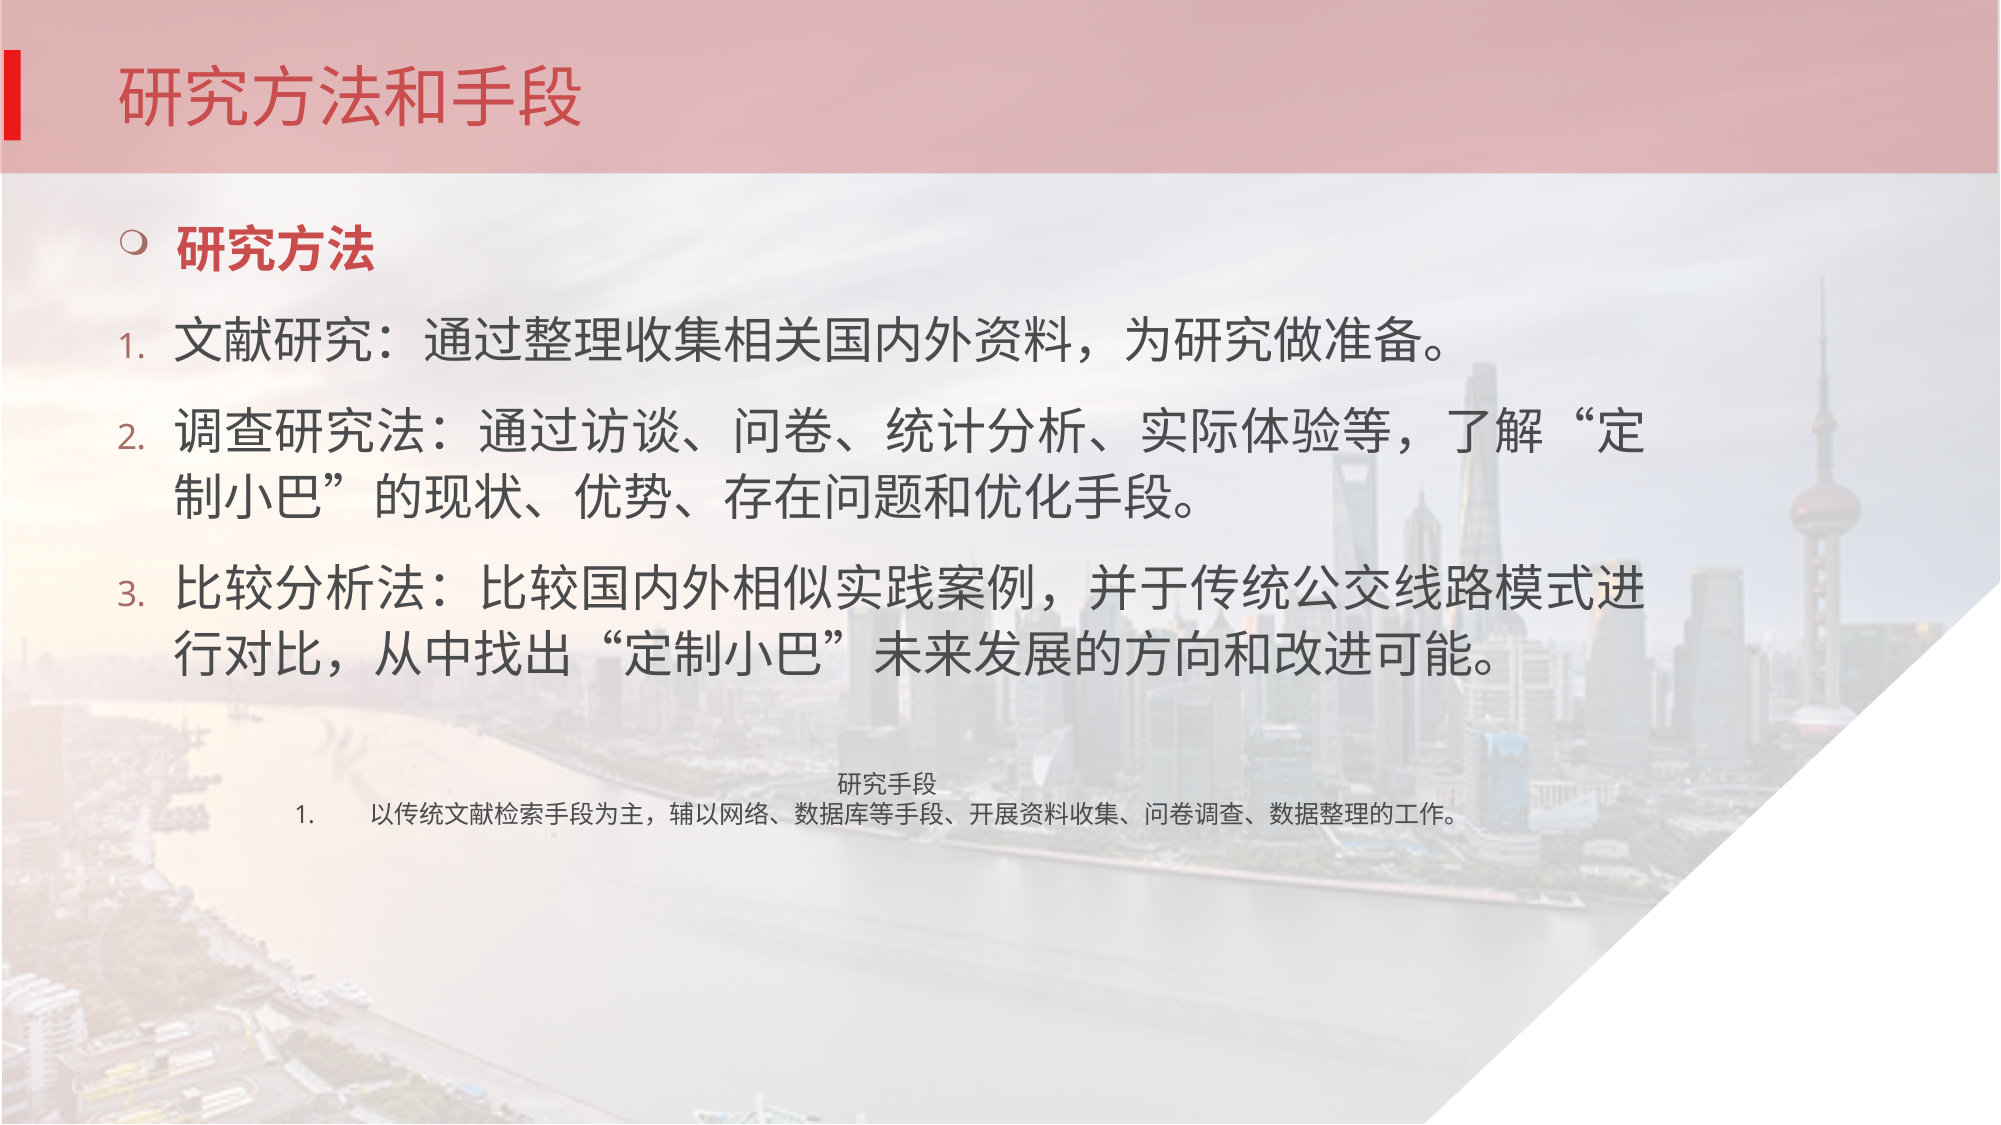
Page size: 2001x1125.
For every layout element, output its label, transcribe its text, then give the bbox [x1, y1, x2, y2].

list 研究方法 文献研究：通过整理收集相关国内外资料，为研究做准备。 调查研究法：通过访谈、问卷、统计分析、实际体验等，了解“定制小巴”的现状、优势、存在问题和优化手段。 比较分析法：比较国内外相似实践案例，并于传统公交线路模式进行对比，从中找出“定制小巴”未来发展的方向和改进可能。 [101, 203, 1663, 723]
text_box [0, 0, 1999, 174]
picture [0, 0, 2001, 1125]
list 研究手段 以传统文献检索手段为主，辅以网络、数据库等手段、开展资料收集、问卷调查、数据整理的工作。 [102, 760, 1662, 1125]
